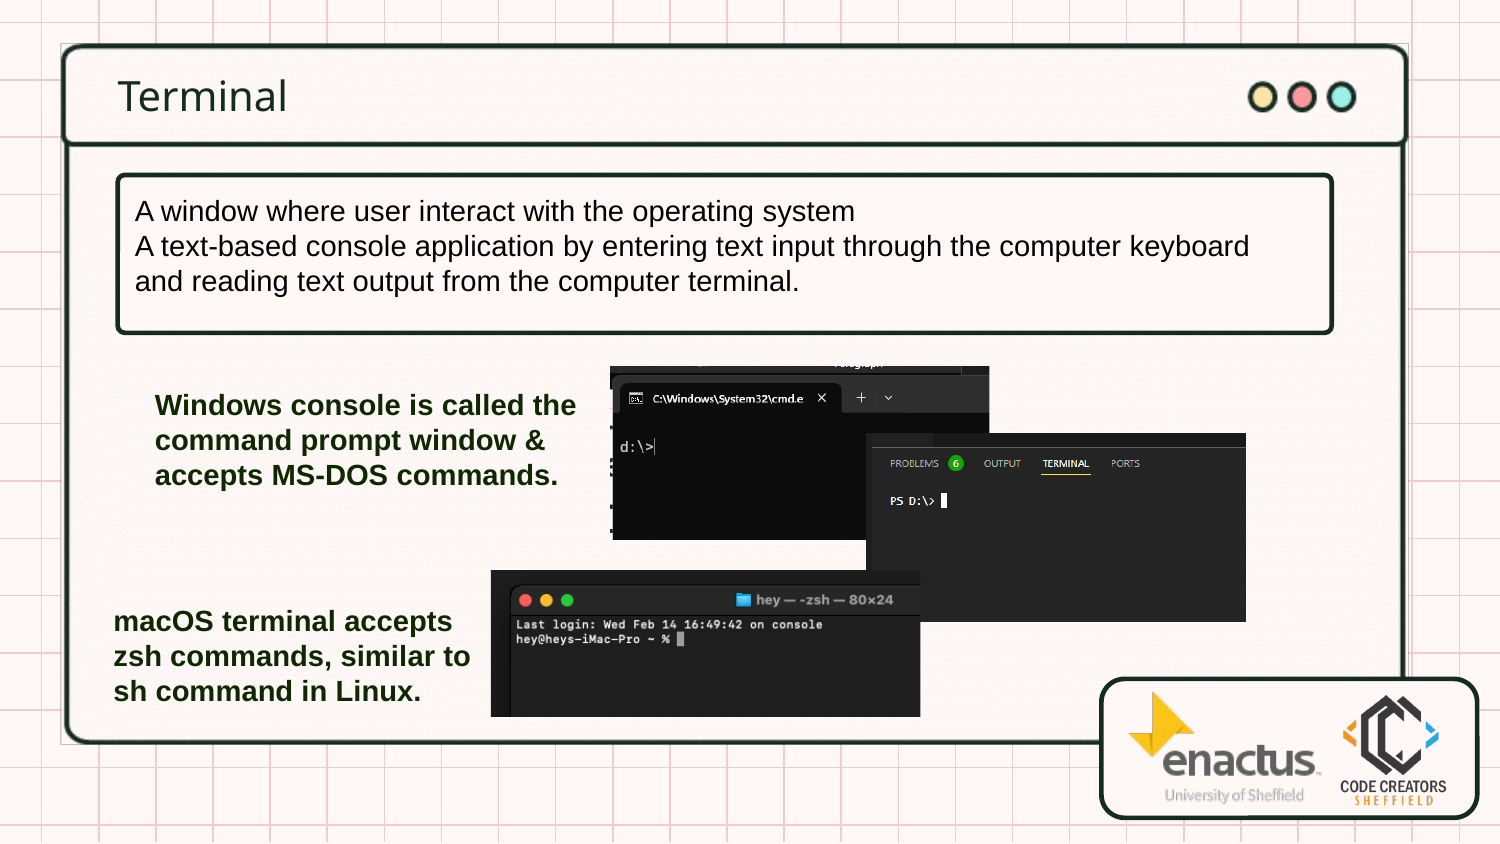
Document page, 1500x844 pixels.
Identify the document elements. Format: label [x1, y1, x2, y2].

text_box [1101, 678, 1478, 819]
picture [55, 38, 1414, 749]
